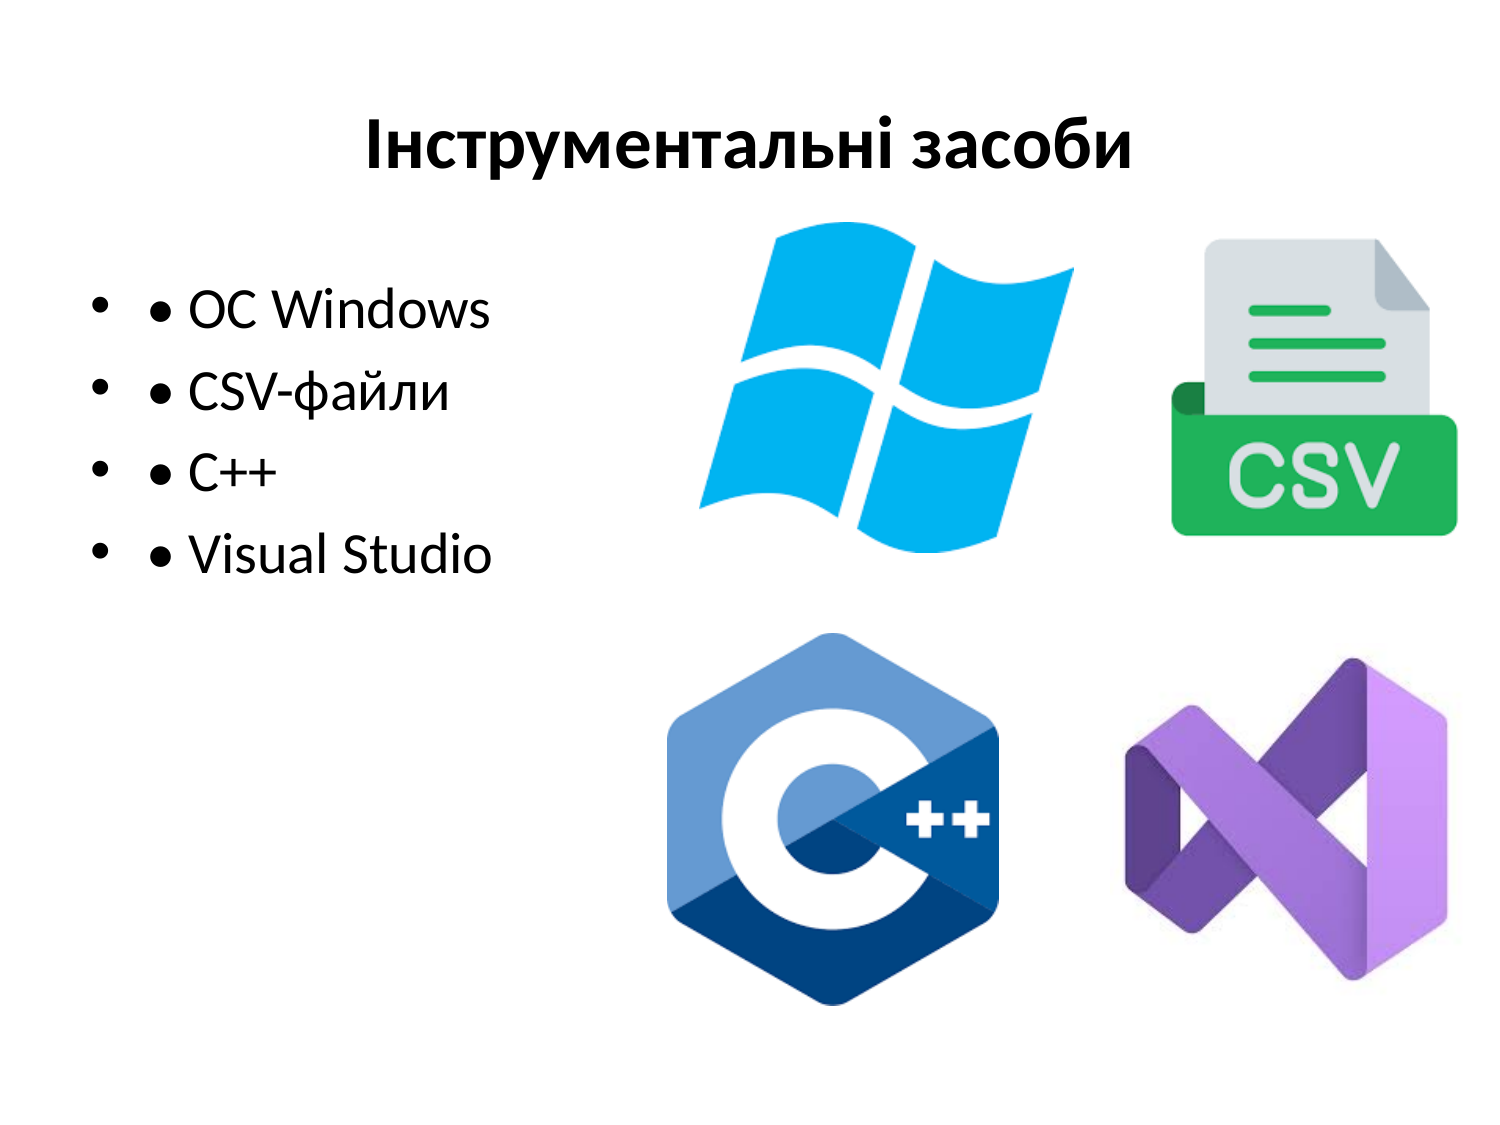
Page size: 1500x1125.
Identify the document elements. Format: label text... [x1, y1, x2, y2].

picture [699, 222, 1074, 553]
picture [1110, 643, 1463, 996]
picture [667, 633, 1000, 1006]
list • ОС Windows • CSV-файли • C++ • Visual Studio [75, 262, 1425, 1005]
picture [1138, 211, 1491, 564]
title Інструментальні засоби [75, 45, 1425, 233]
